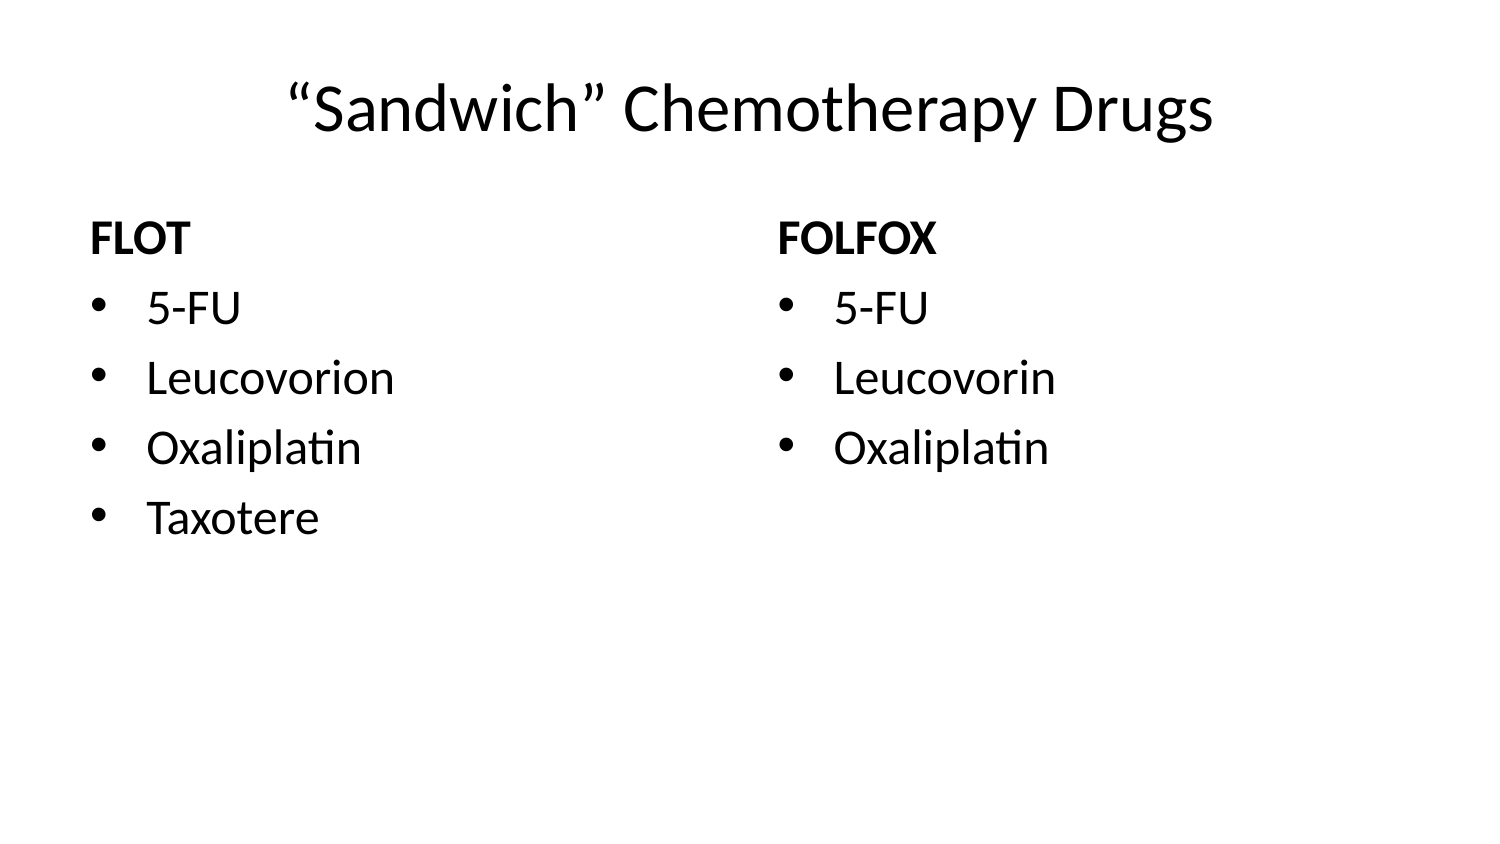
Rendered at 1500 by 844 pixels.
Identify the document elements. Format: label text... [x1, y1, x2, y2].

title “Sandwich” Chemotherapy Drugs [75, 33, 1425, 175]
list FOLFOX 5-FU Leucovorin Oxaliplatin [762, 196, 1425, 754]
list FLOT 5-FU Leucovorion Oxaliplatin Taxotere [75, 196, 738, 754]
